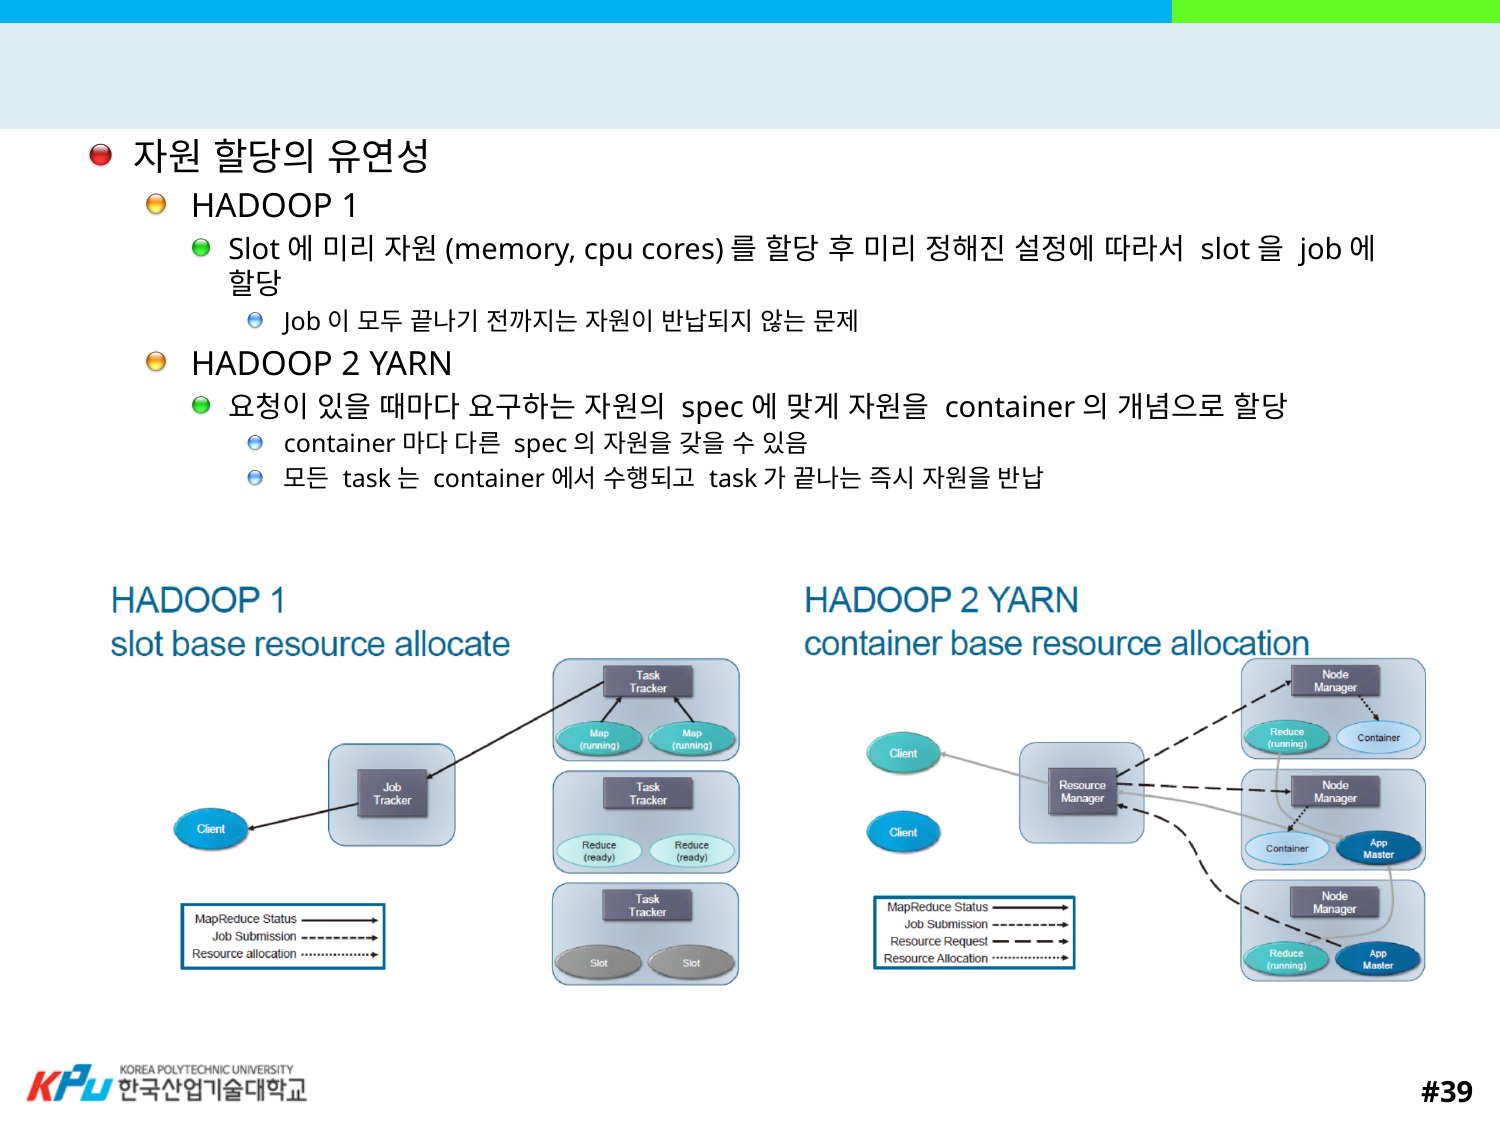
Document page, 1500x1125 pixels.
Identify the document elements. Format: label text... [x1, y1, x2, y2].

picture [246, 434, 264, 452]
picture [190, 237, 212, 259]
picture [144, 350, 168, 374]
list 자원 할당의 유연성 HADOOP 1 Slot에 미리 자원(memory, cpu cores)를 할당 후 미리 정해진 설정에 따라서 slot을 job에 할당 Job이 모두 끝나기 전까지는 자원이 반납되지 않는 문제 HADOOP 2 YARN 요청이 있을 때마다 요구하는 자원의 spec에 맞게 자원을 container의 개념으로 할당 container마다 다른 spec의 자원을 갖을 수 있음 모든 task는 container에서 수행되고 task가 끝나는 즉시 자원을 반납 [72, 125, 1430, 1000]
picture [87, 142, 114, 169]
picture [144, 192, 168, 217]
picture [246, 311, 264, 330]
picture [190, 395, 212, 416]
picture [19, 1058, 313, 1110]
picture [796, 584, 1436, 986]
picture [246, 469, 264, 487]
picture [100, 584, 752, 991]
